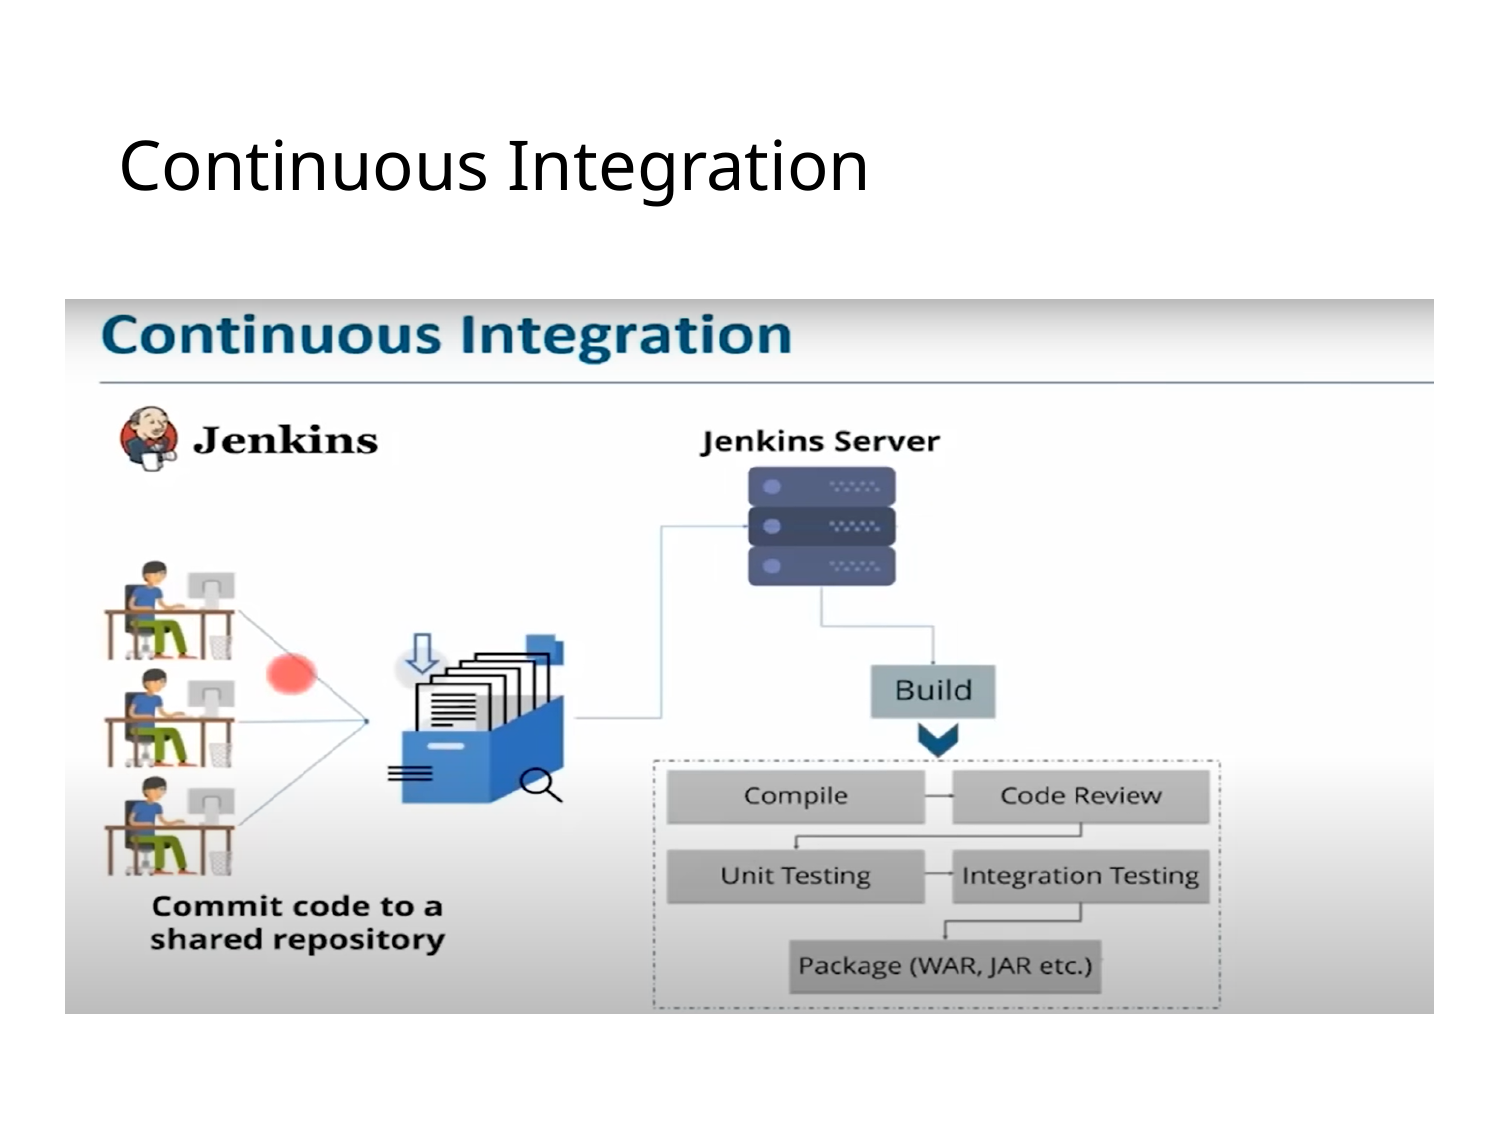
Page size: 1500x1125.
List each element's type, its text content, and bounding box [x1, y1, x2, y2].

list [65, 299, 1435, 1014]
title Continuous Integration [103, 59, 1397, 278]
